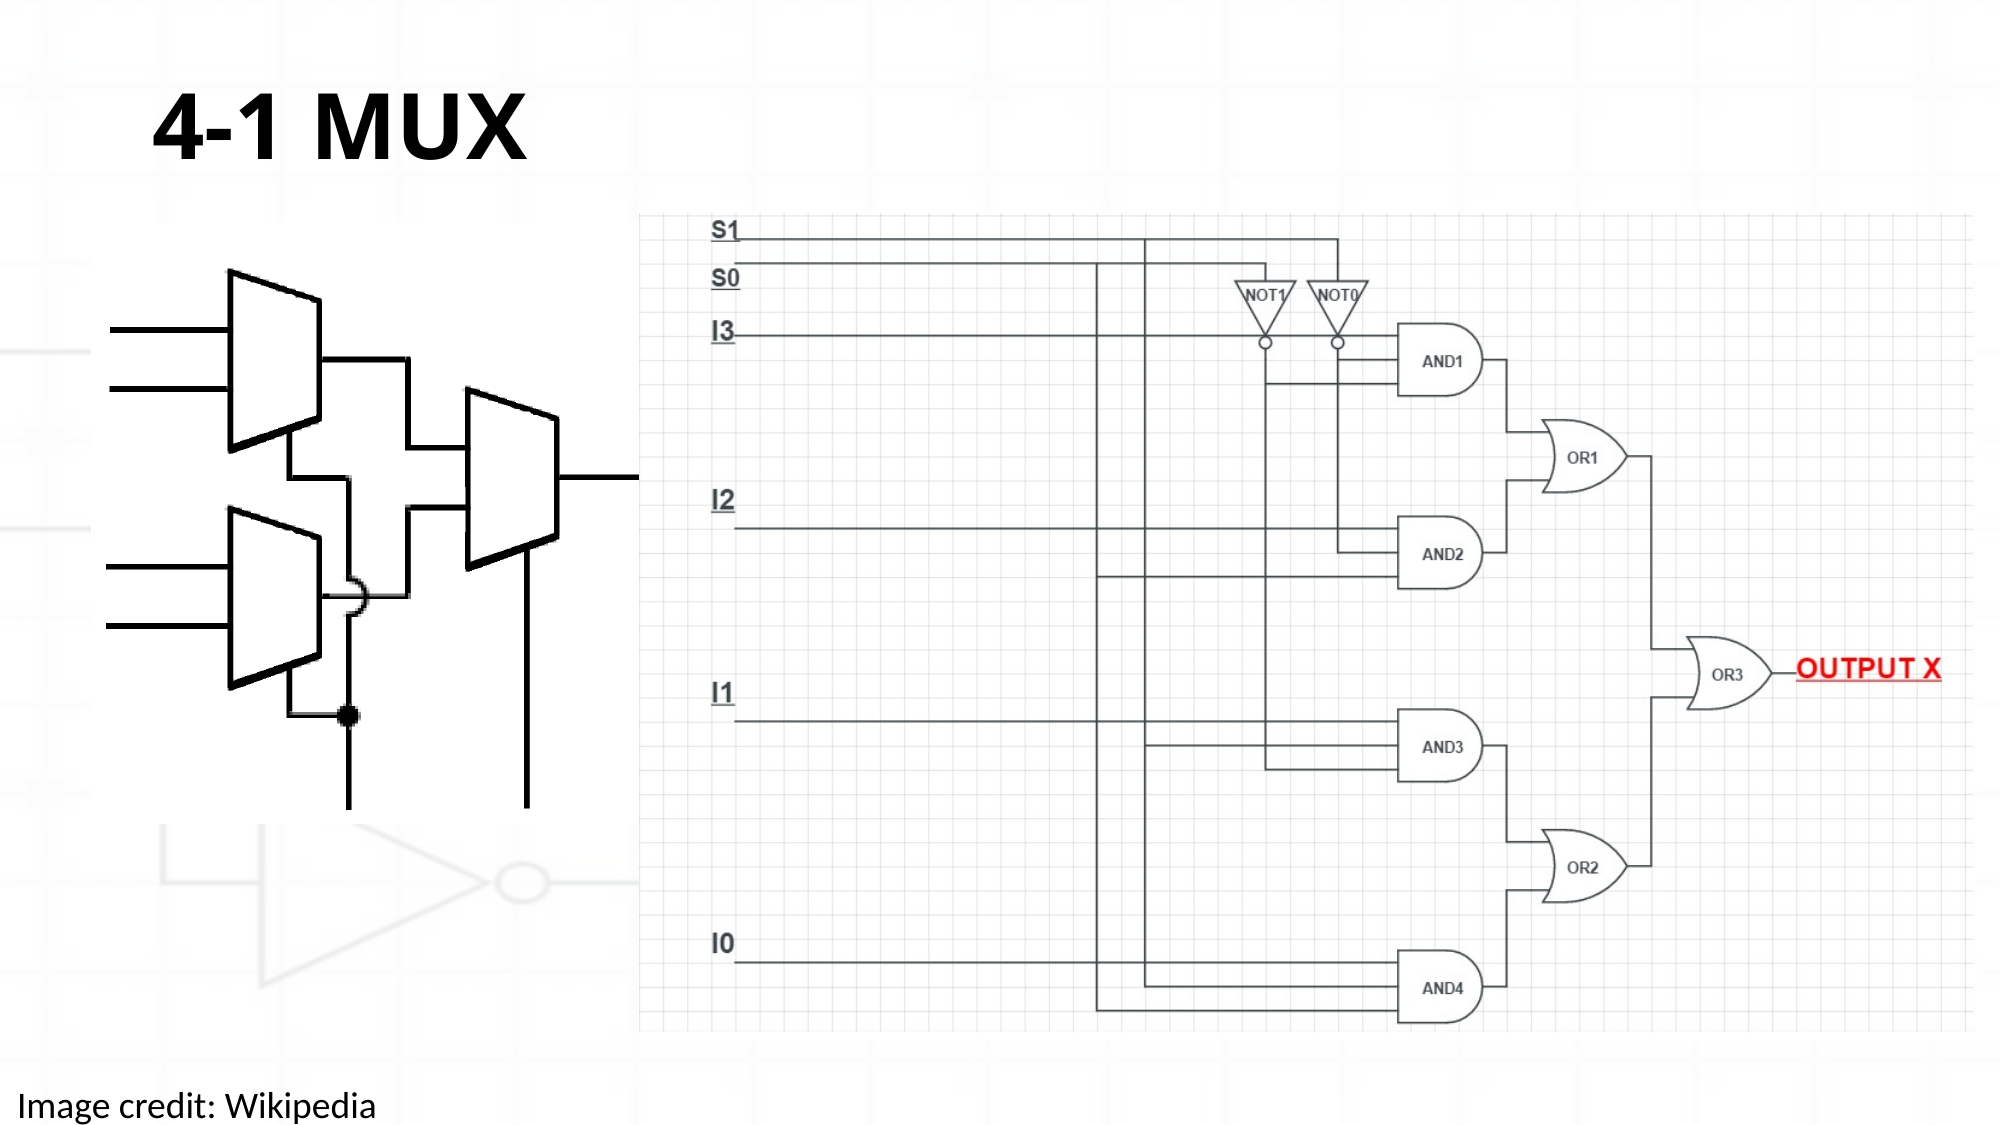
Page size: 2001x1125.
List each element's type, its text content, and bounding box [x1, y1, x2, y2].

picture [91, 213, 1977, 1041]
title 4-1 MUX [137, 20, 1863, 223]
text_box Image credit: Wikipedia [2, 1073, 393, 1125]
